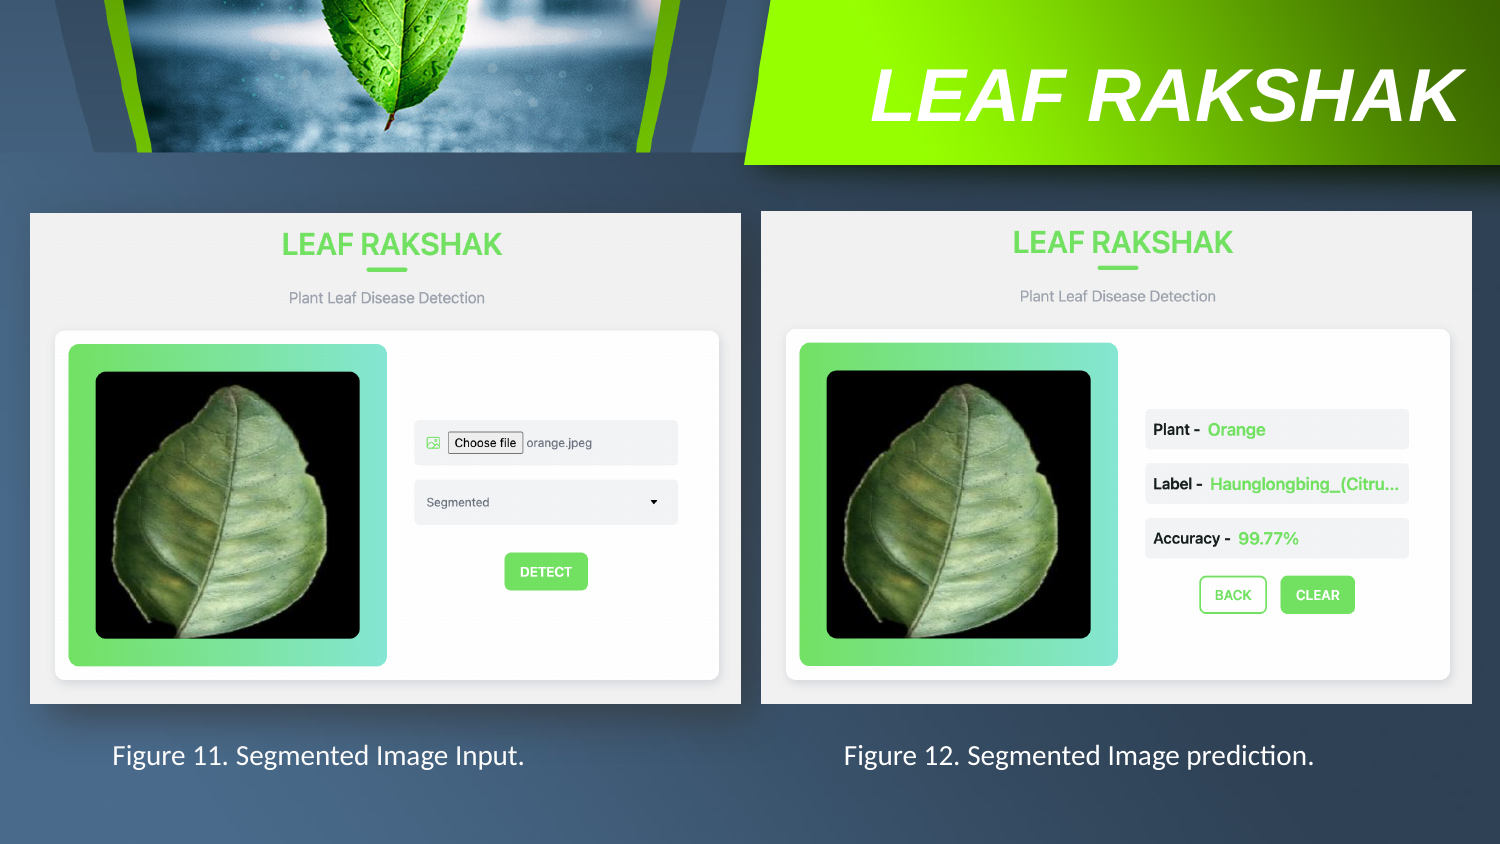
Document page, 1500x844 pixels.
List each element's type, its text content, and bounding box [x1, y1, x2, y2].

picture [0, 0, 1500, 844]
text_box Figure 12. Segmented Image prediction. [829, 728, 1404, 779]
text_box LEAF RAKSHAK [863, 38, 1500, 144]
text_box Figure 11. Segmented Image Input. [98, 752, 673, 779]
